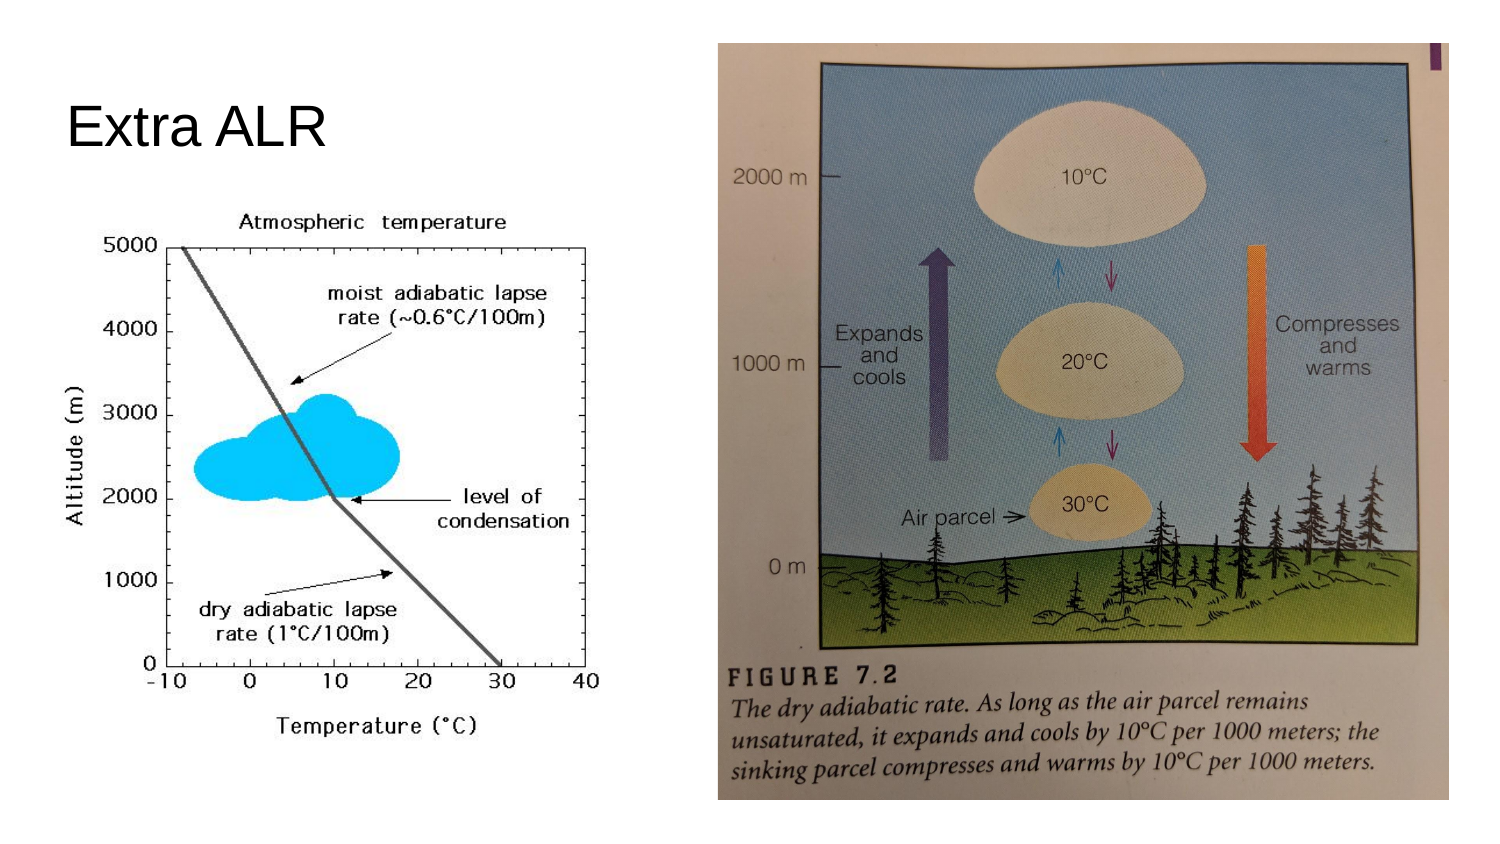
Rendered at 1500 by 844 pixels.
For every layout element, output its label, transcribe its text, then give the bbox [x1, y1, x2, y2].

title Extra ALR [51, 72, 712, 167]
picture [717, 43, 1450, 801]
picture [50, 201, 679, 830]
